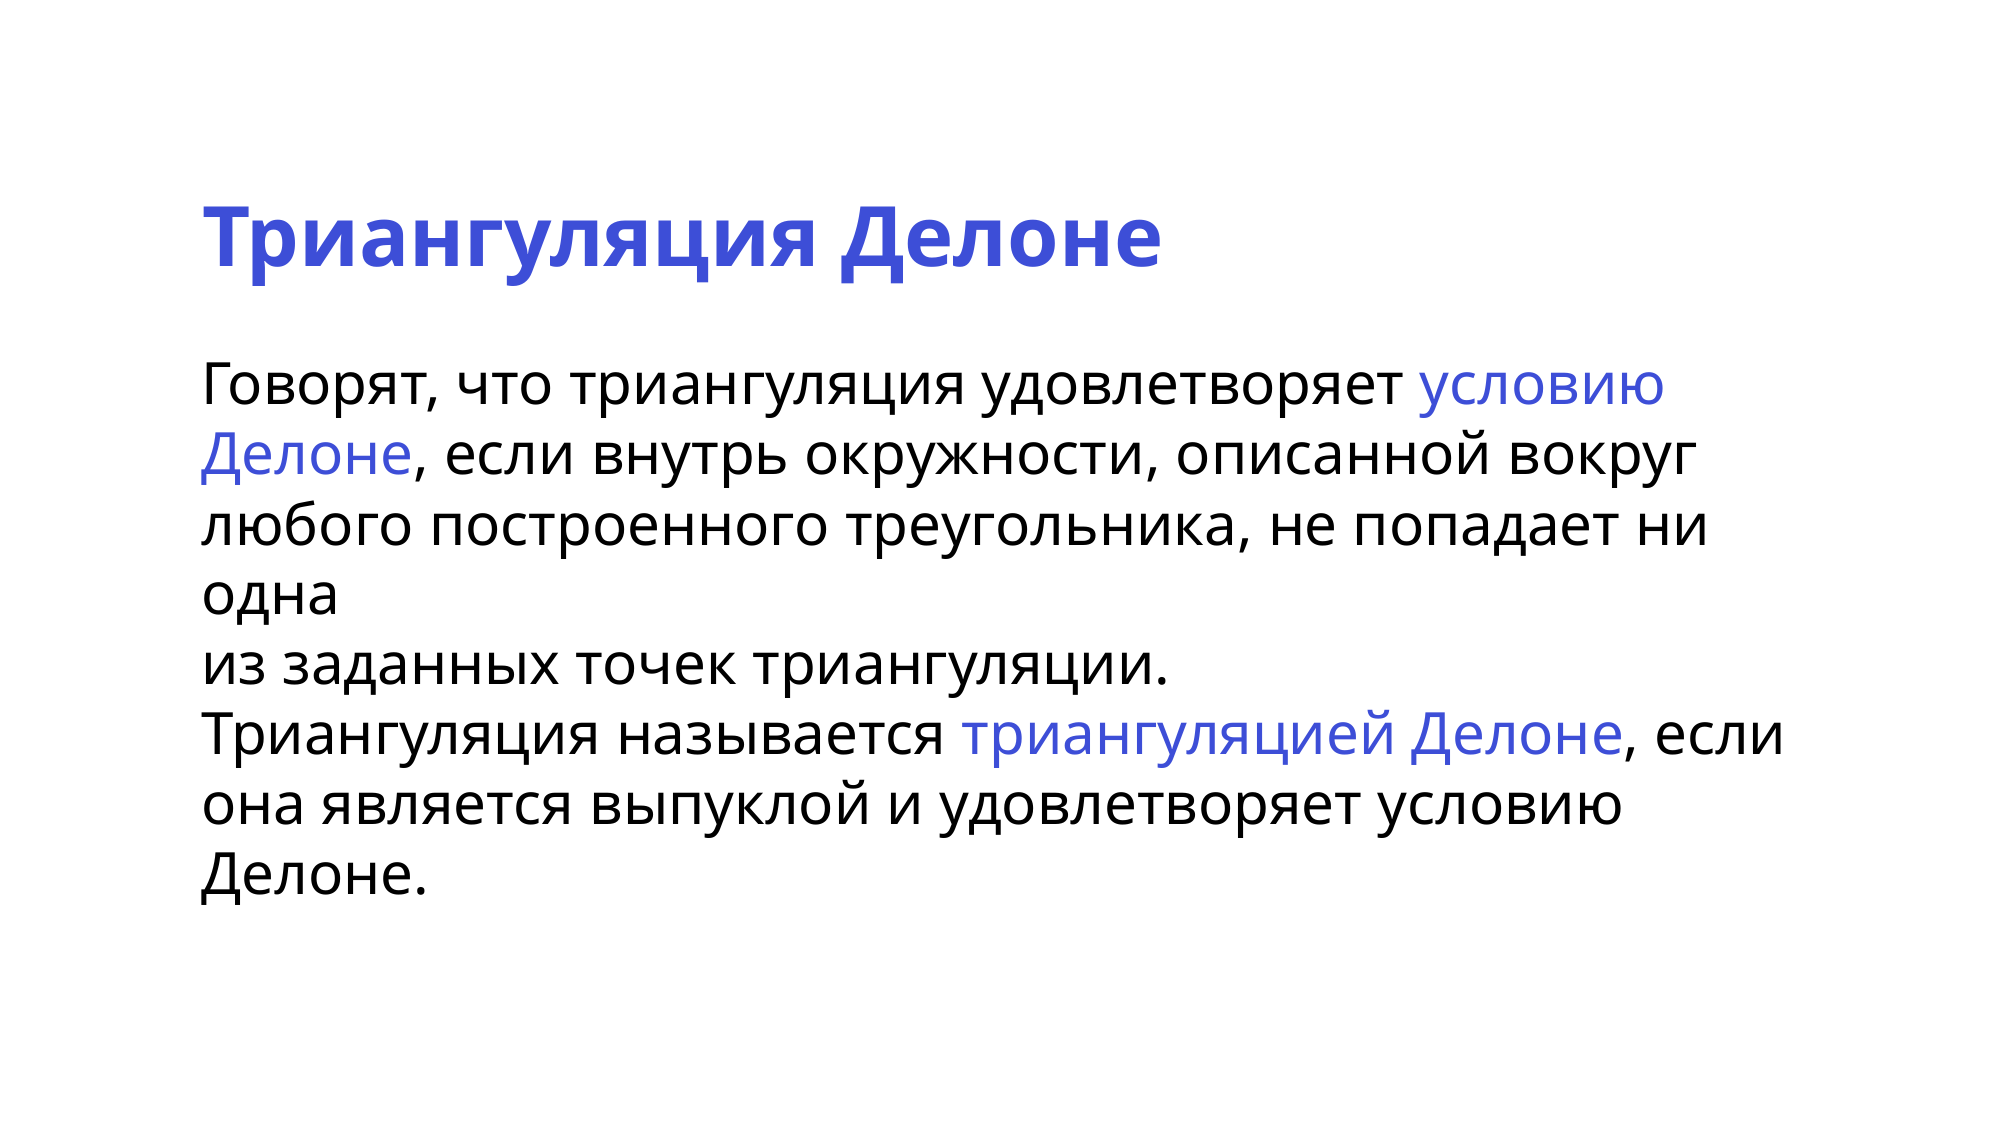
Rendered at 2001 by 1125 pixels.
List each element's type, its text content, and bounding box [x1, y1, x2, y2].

text_box Говорят, что триангуляция удовлетворяет условию Делоне, если внутрь окружности, описанной вокруг любого построенного треугольника, не попадает ни одна из заданных точек триангуляции. Триангуляция называется триангуляцией Делоне, если она является выпуклой и удовлетворяет условию Делоне. [186, 339, 1816, 914]
text_box Триангуляция Делоне [187, 187, 1816, 307]
